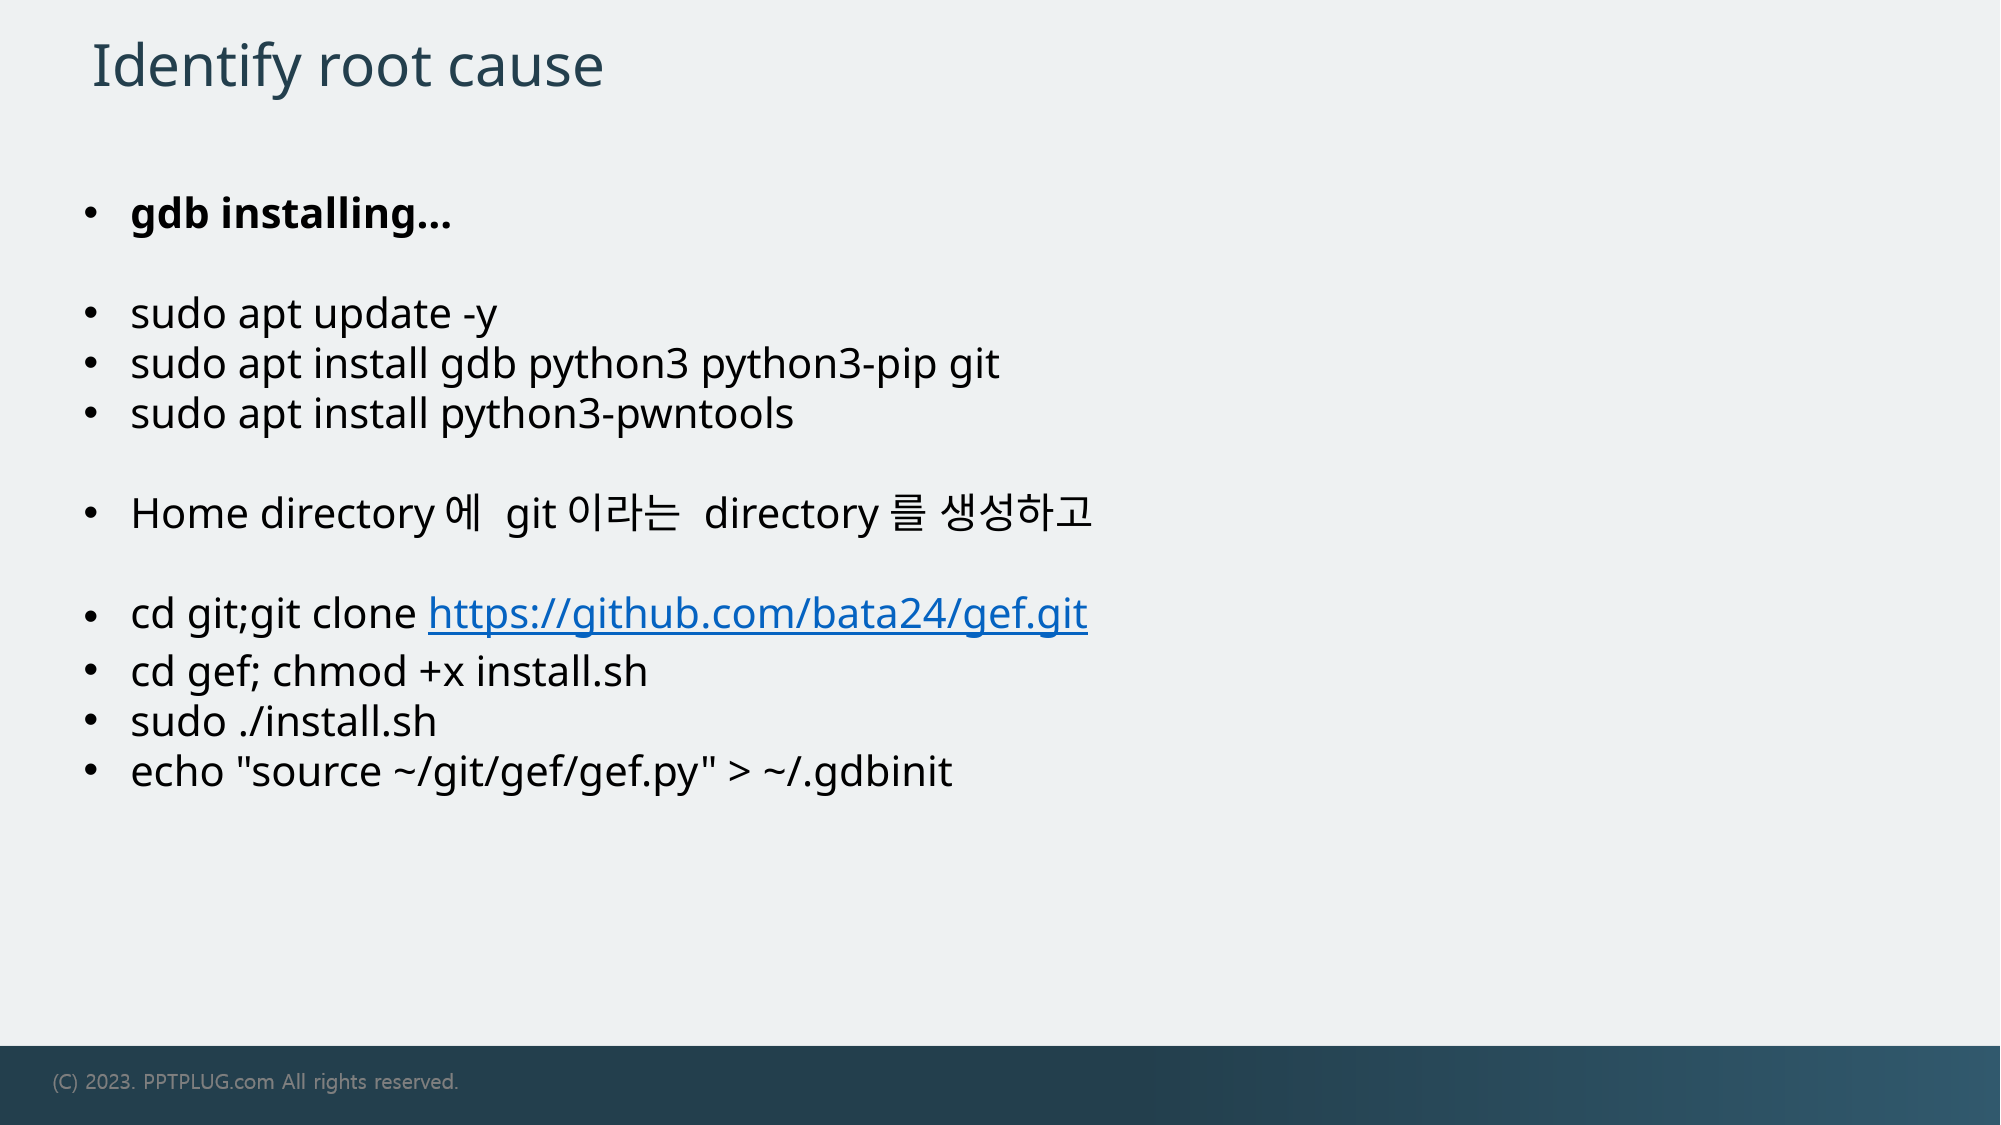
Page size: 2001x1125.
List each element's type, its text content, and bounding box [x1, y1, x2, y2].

text_box gdb installing… sudo apt update -y sudo apt install gdb python3 python3-pip git sudo apt install python3-pwntools Home directory에 git이라는 directory를 생성하고 cd git;git clone https://github.com/bata24/gef.git cd gef; chmod +x install.sh sudo ./install.sh echo "source ~/git/gef/gef.py" > ~/.gdbinit [68, 179, 1933, 802]
picture [0, 0, 2000, 1125]
title Identify root cause [77, 28, 787, 107]
